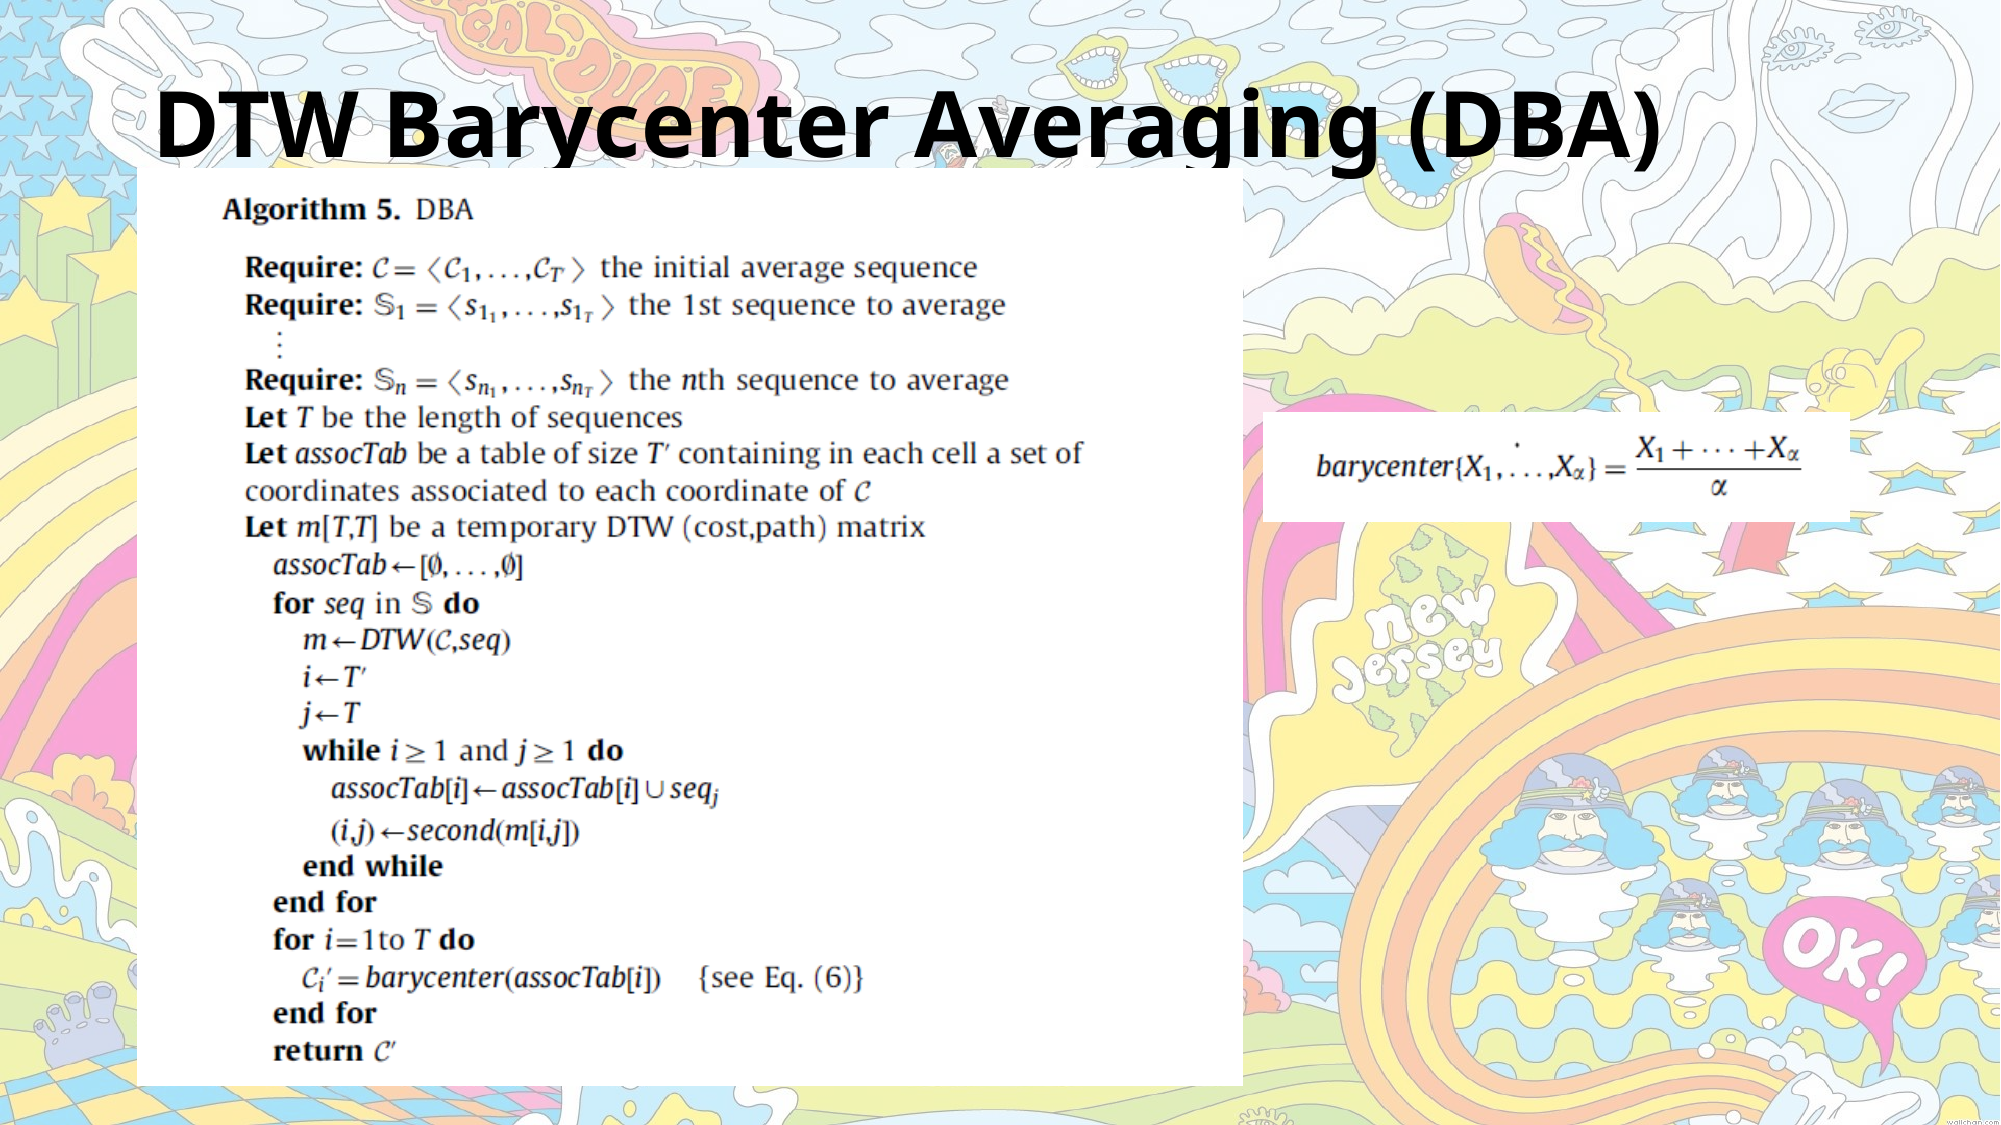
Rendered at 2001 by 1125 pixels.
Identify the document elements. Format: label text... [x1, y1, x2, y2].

picture [137, 168, 1243, 1086]
title DTW Barycenter Averaging (DBA) [137, 18, 1863, 237]
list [1263, 412, 1850, 522]
